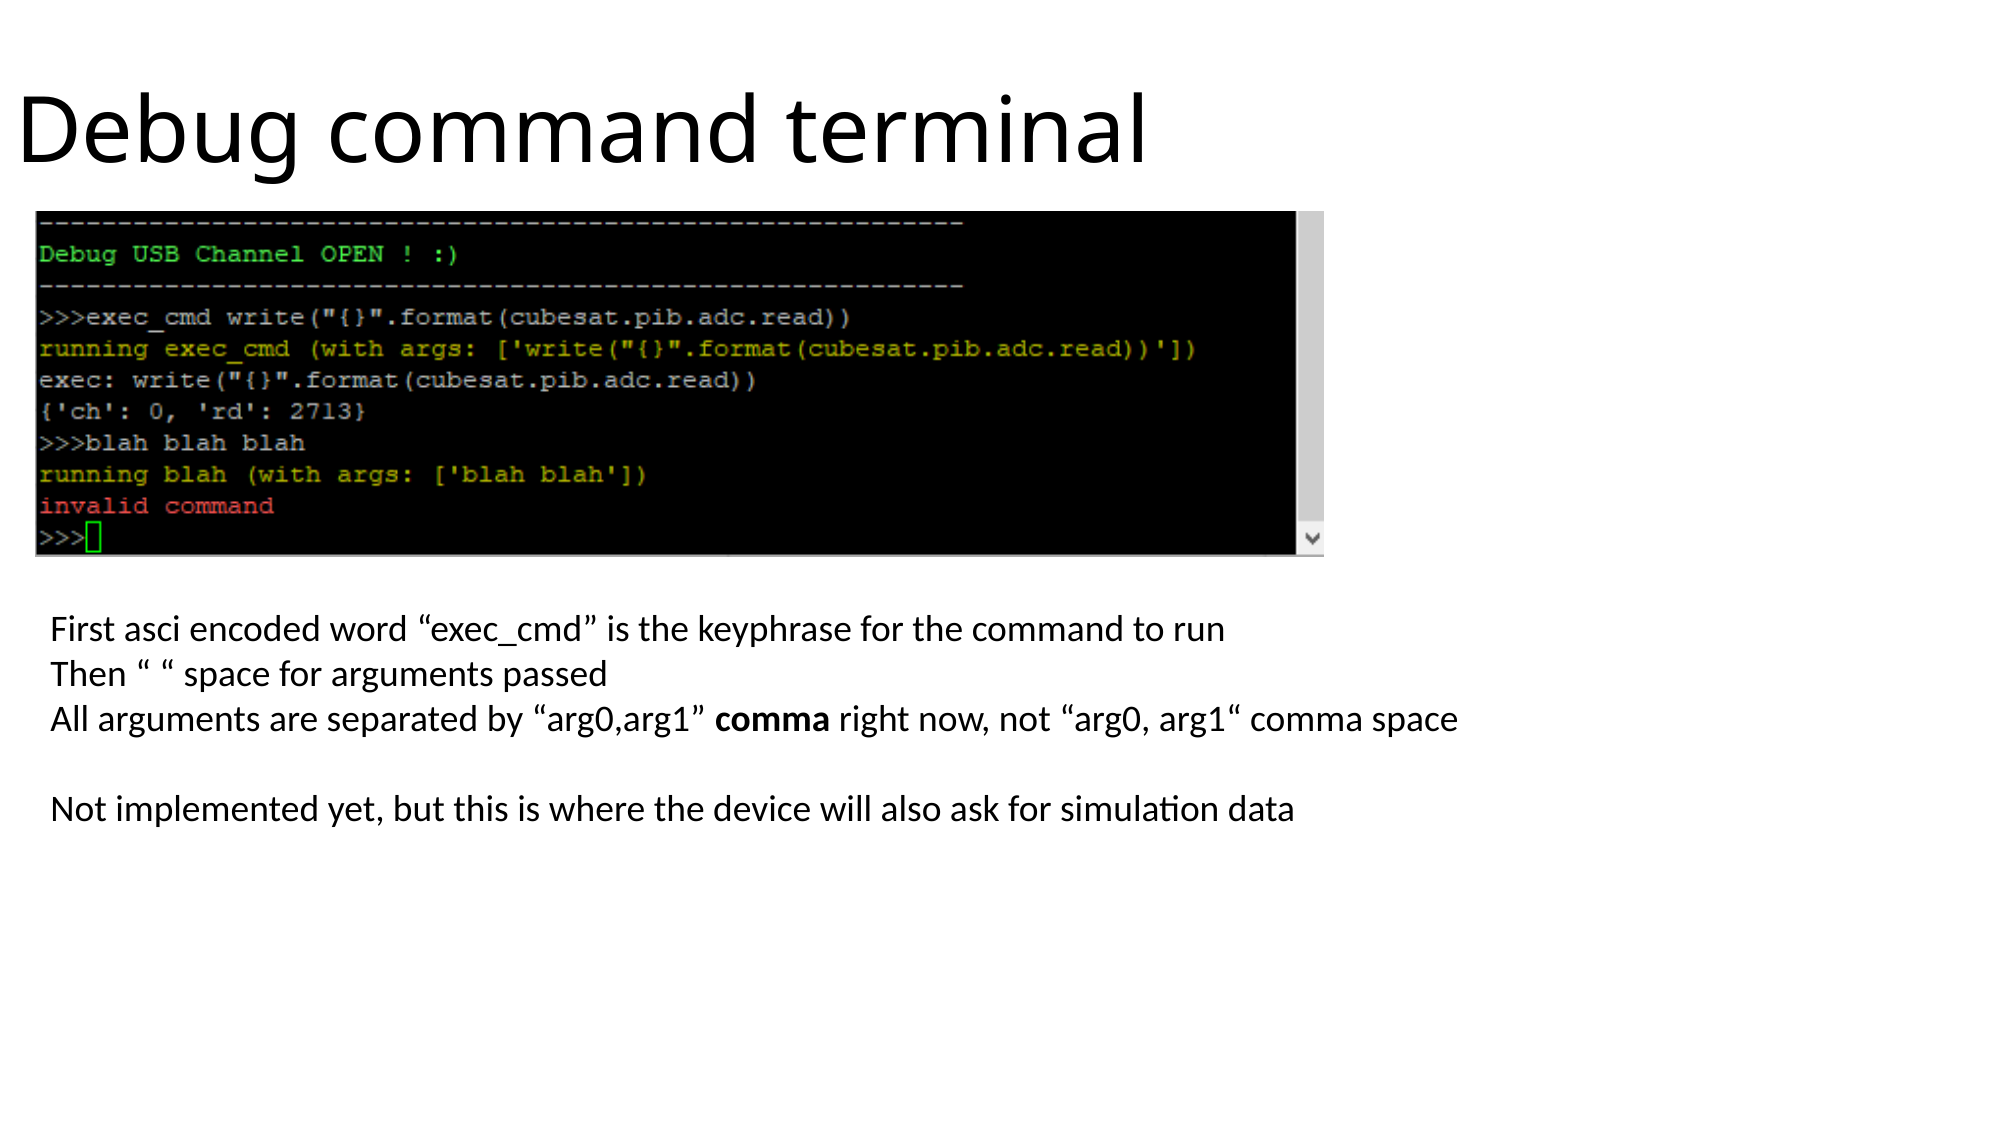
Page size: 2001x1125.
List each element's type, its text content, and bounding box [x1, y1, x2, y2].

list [35, 211, 1324, 557]
text_box First asci encoded word “exec_cmd” is the keyphrase for the command to run Then “ “ space for arguments passed All arguments are separated by “arg0,arg1” comma right now, not “arg0, arg1“ comma space Not implemented yet, but this is where the device will also ask for simulation data [35, 596, 1643, 837]
title Debug command terminal [0, 23, 1725, 242]
